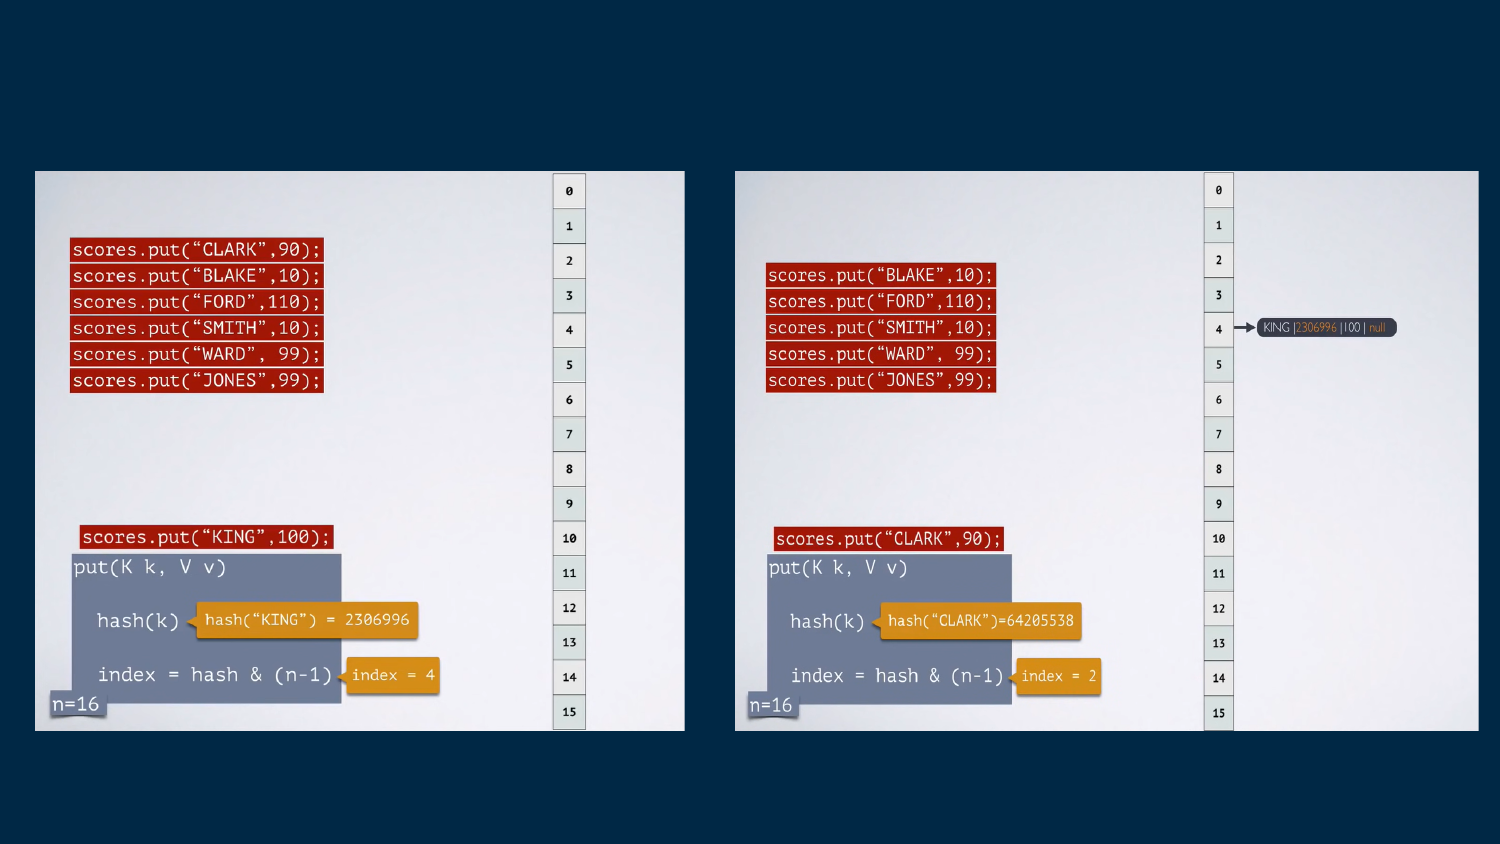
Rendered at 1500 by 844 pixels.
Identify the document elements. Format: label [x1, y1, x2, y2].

picture [734, 171, 1479, 731]
picture [34, 171, 685, 731]
